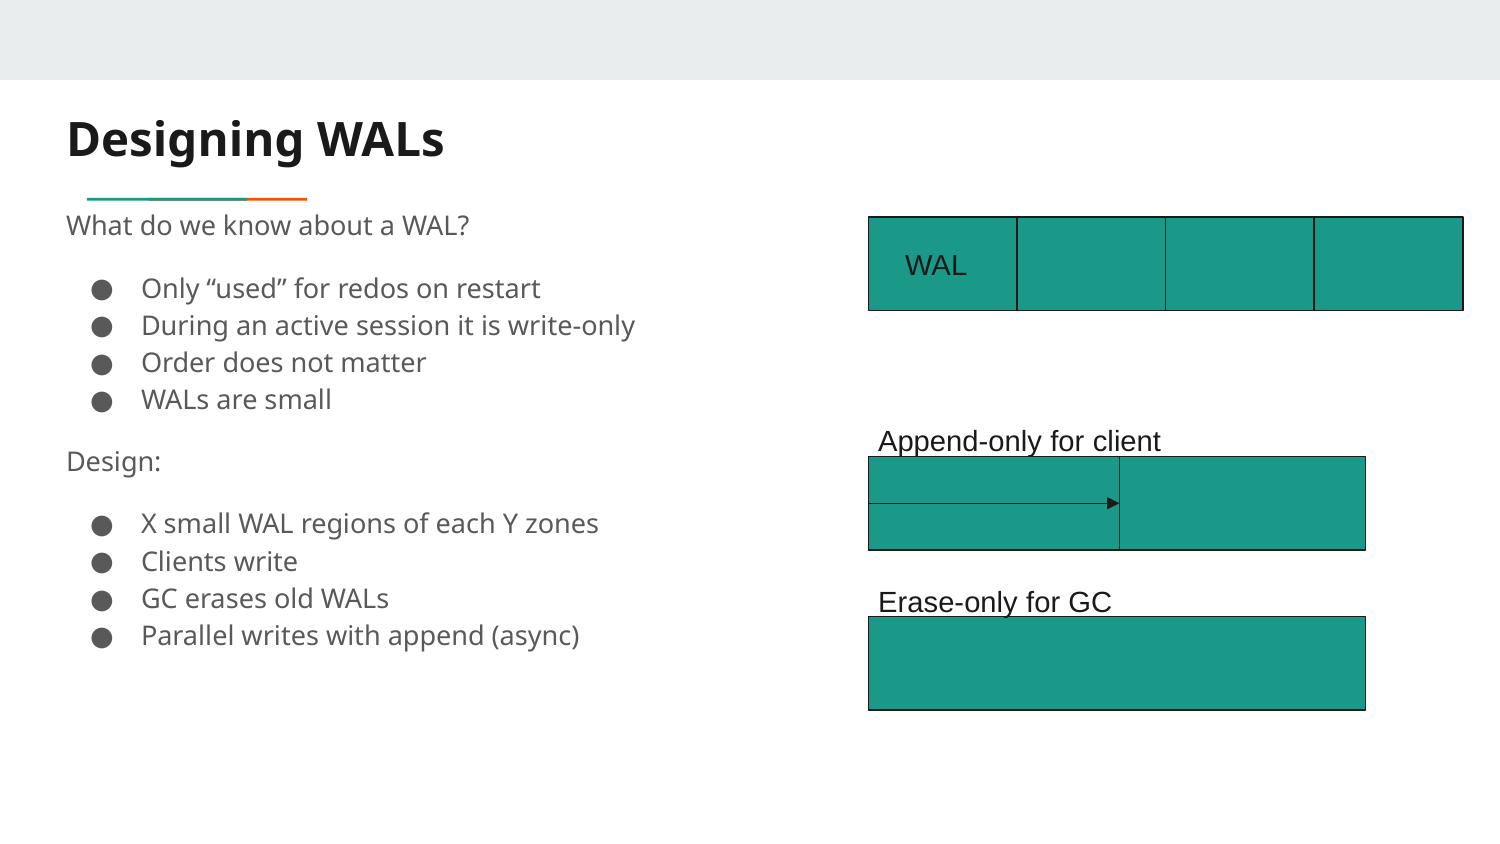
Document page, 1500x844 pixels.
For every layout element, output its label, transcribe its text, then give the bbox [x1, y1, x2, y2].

text_box [868, 616, 1366, 711]
text_box WAL [868, 230, 1004, 296]
text_box [1017, 216, 1165, 311]
text_box [1314, 216, 1463, 311]
text_box [868, 509, 1120, 551]
text_box [868, 472, 1120, 503]
text_box [1165, 216, 1314, 311]
text_box [1120, 456, 1366, 551]
text_box Erase-only for GC [863, 568, 1180, 634]
text_box Append-only for client [863, 406, 1259, 472]
title Designing WALs [51, 94, 1313, 183]
text_box [868, 216, 1017, 311]
list What do we know about a WAL? Only “used” for redos on restart During an active session it is write-only Order does not matter WALs are small Design: X small WAL regions of each Y zones Clients write GC erases old WALs Parallel writes with append (async) [51, 189, 839, 750]
